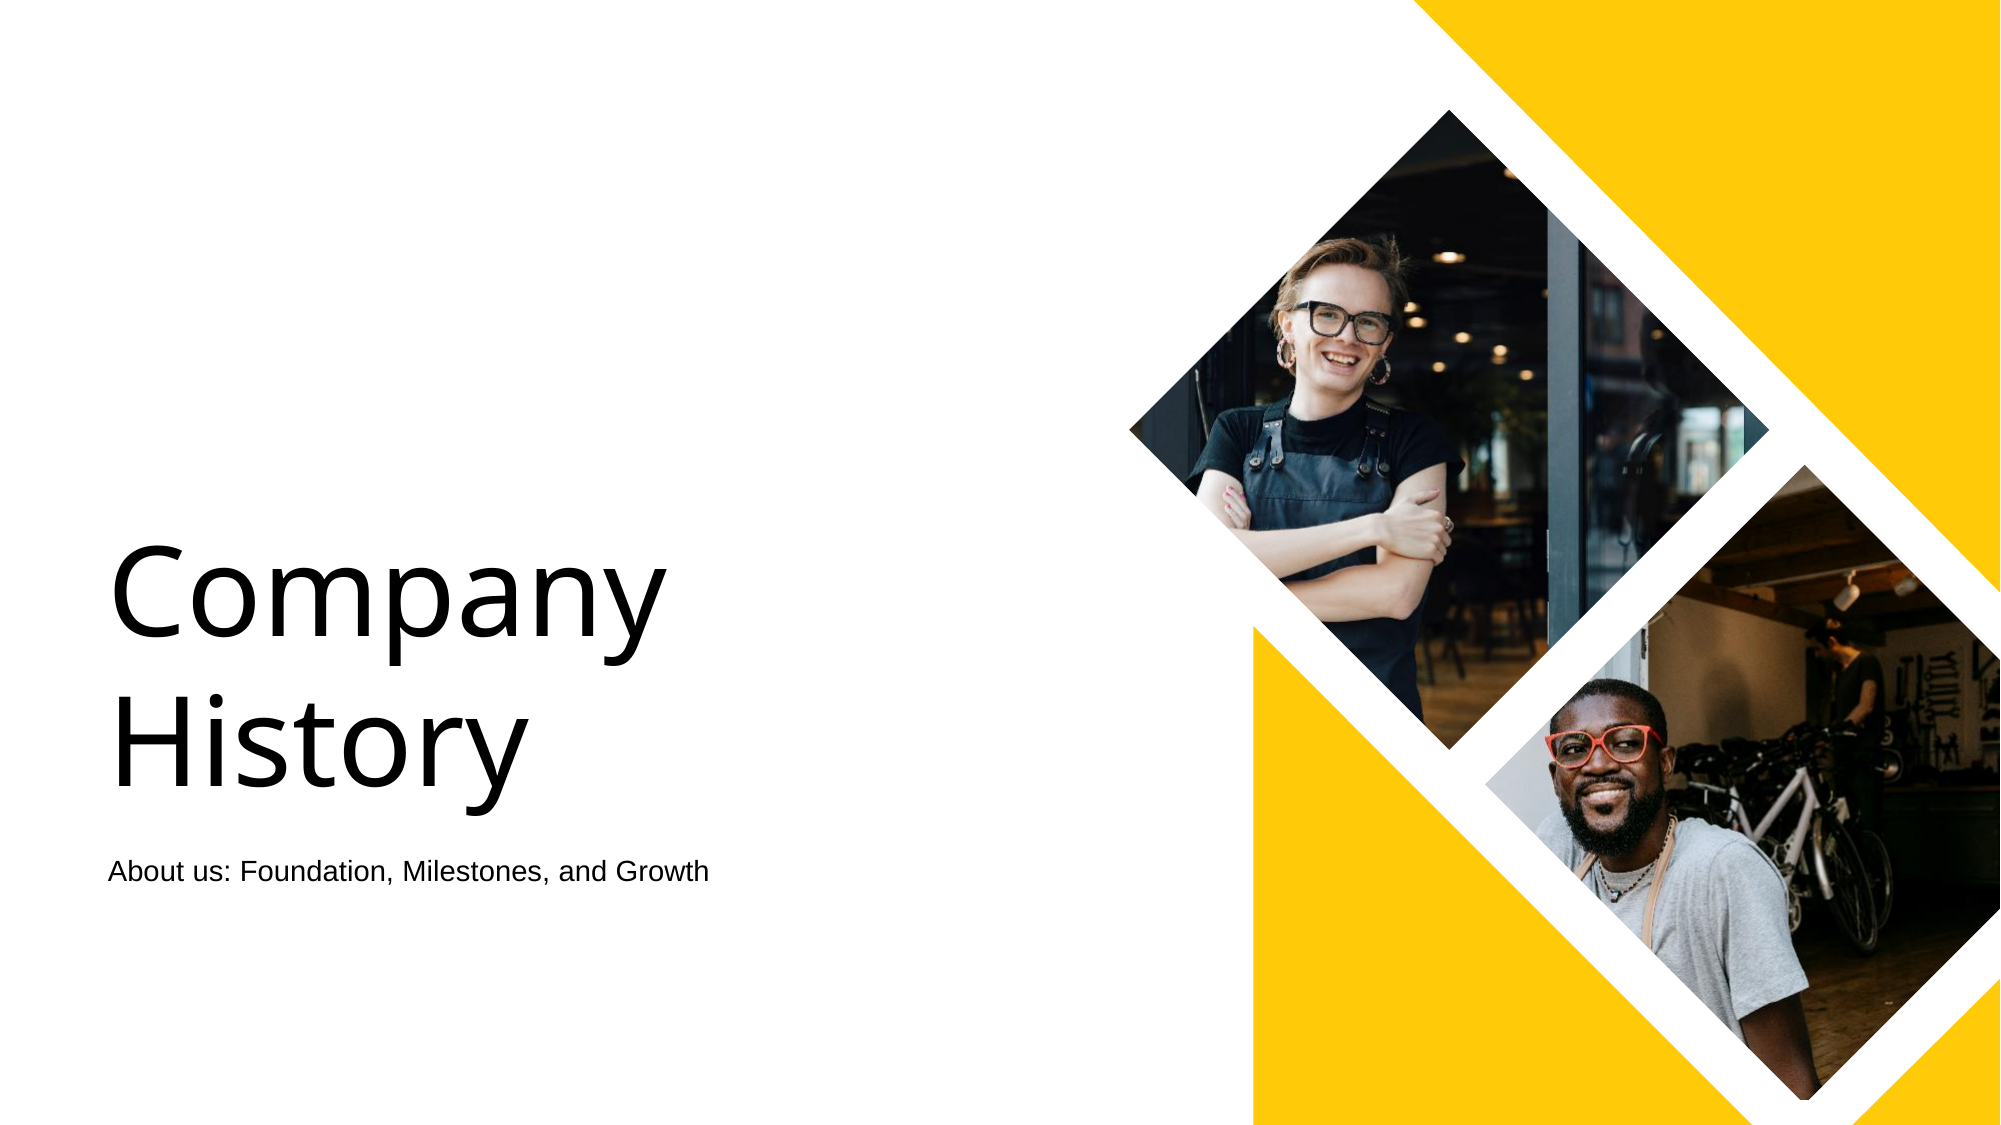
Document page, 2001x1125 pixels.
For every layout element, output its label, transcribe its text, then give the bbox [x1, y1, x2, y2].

title Company History [107, 71, 1076, 812]
picture [1129, 109, 2000, 1100]
list About us: Foundation, Milestones, and Growth [107, 845, 1074, 1054]
